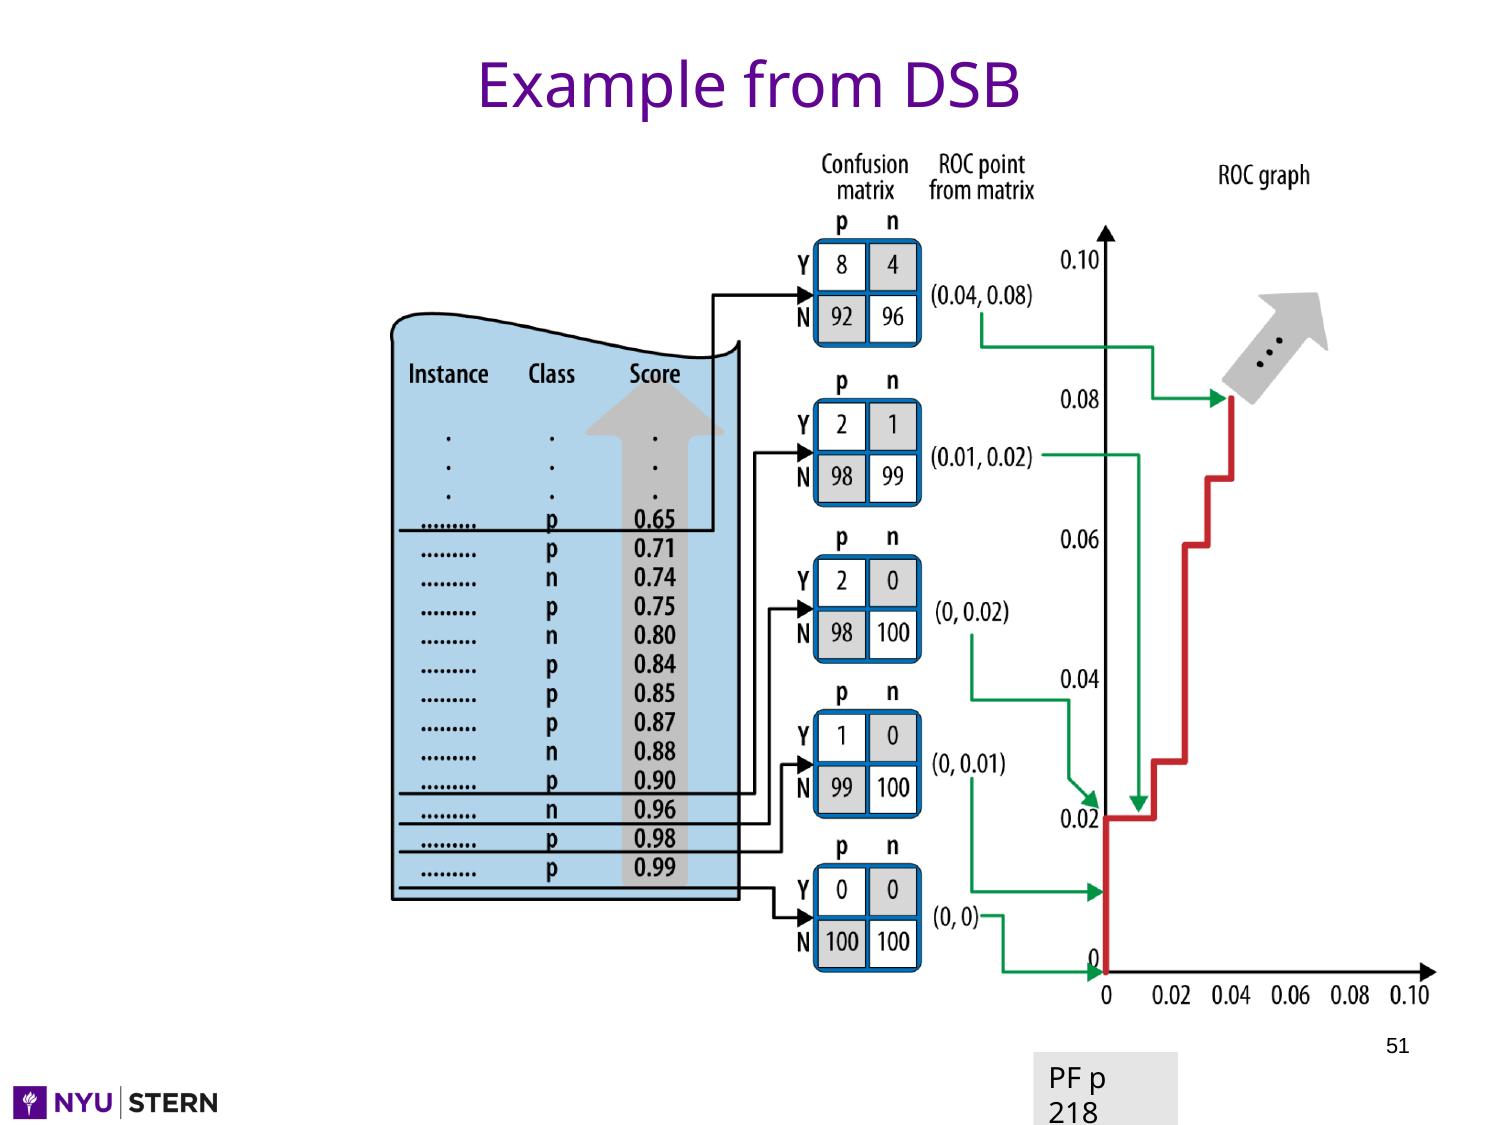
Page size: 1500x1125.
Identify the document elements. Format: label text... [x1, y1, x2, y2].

slide_number ‹#› [1074, 1024, 1425, 1103]
picture [0, 1038, 230, 1125]
title Example from DSB [75, 22, 1425, 142]
picture [338, 143, 1442, 1014]
text_box PF p 218 [1033, 1052, 1178, 1125]
